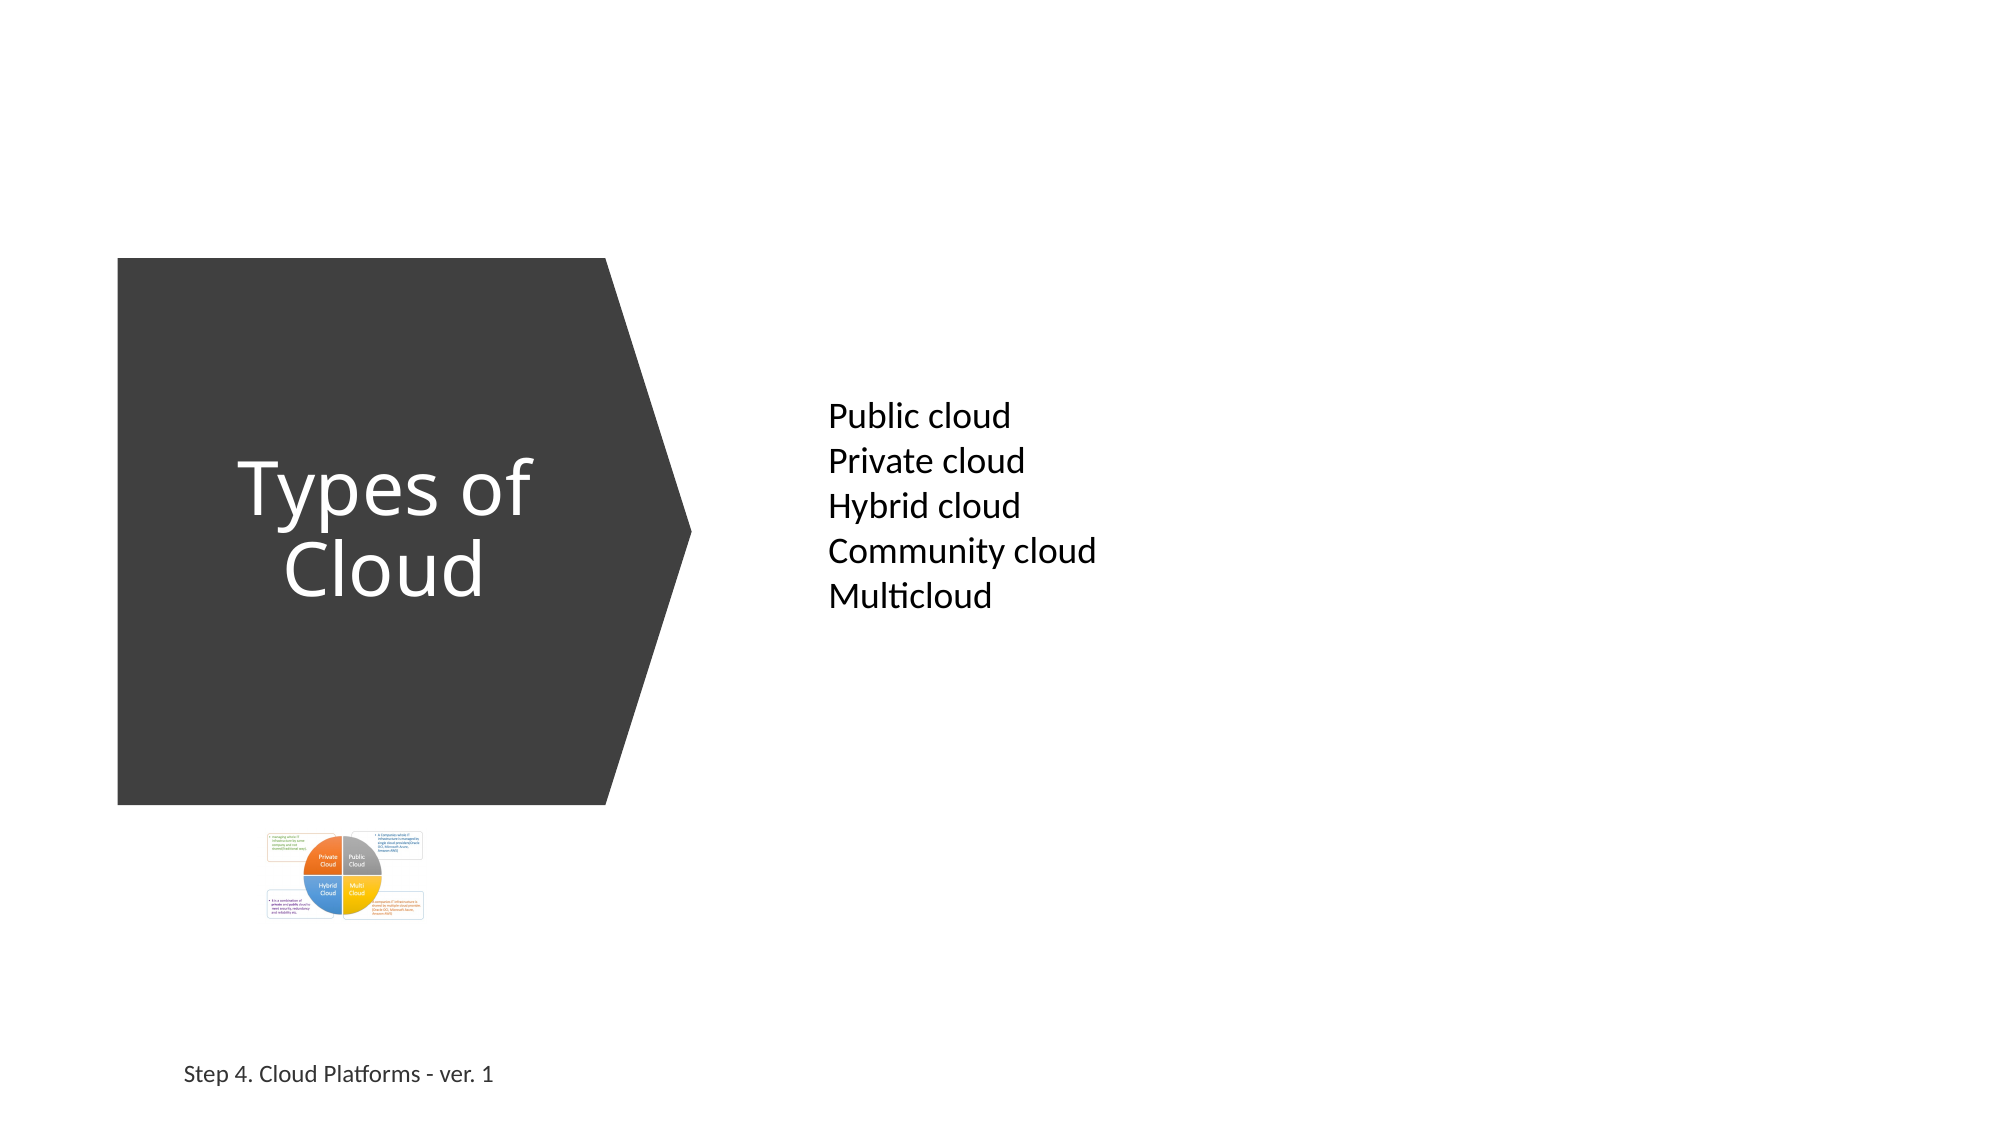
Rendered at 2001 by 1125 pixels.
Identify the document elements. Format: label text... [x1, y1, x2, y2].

footer Step 4. Cloud Platforms - ver. 1 [168, 1042, 1188, 1103]
title Types of Cloud [168, 322, 601, 741]
text_box Public cloud Private cloud Hybrid cloud Community cloud Multicloud [779, 338, 1780, 624]
picture [257, 828, 427, 924]
text_box [116, 257, 693, 807]
